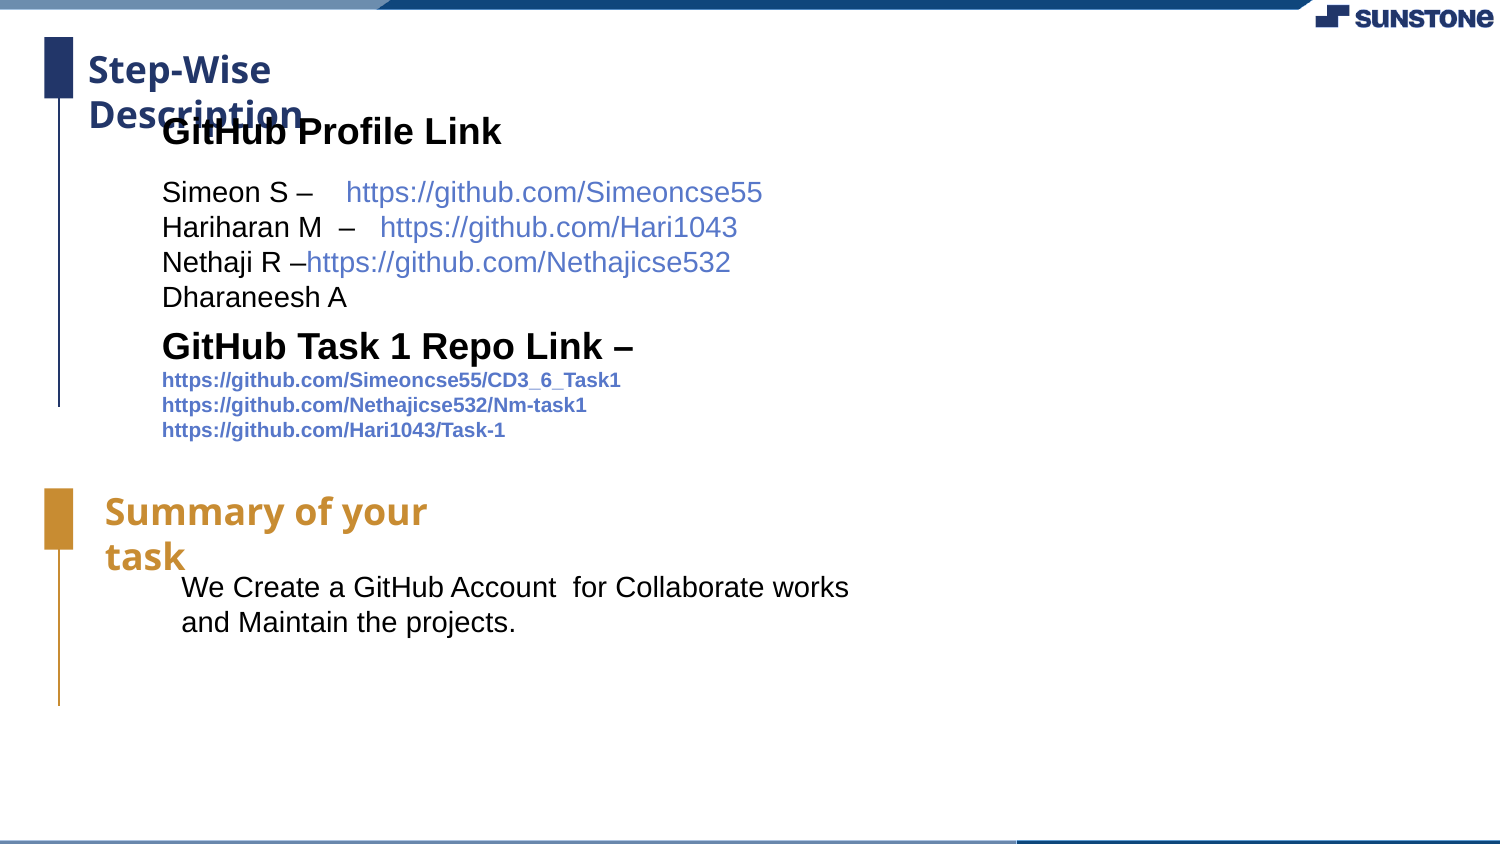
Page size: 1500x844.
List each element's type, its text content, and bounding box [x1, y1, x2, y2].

text_box Step-Wise Description [73, 38, 505, 92]
text_box Summary of your task [89, 480, 147, 533]
text_box GitHub Profile Link [147, 99, 774, 160]
text_box Simeon S – https://github.com/Simeoncse55 Hariharan M – https://github.com/Hari1043 Nethaji R –https://github.com/Nethajicse532 Dharaneesh A [147, 165, 1209, 314]
text_box GitHub Task 1 Repo Link – https://github.com/Simeoncse55/CD3_6_Task1 https://github.com/Nethajicse532/Nm-task1 https://github.com/Hari1043/Task-1 [147, 314, 1299, 545]
text_box We Create a GitHub Account for Collaborate works and Maintain the projects. [166, 561, 911, 646]
picture [0, 0, 1500, 844]
